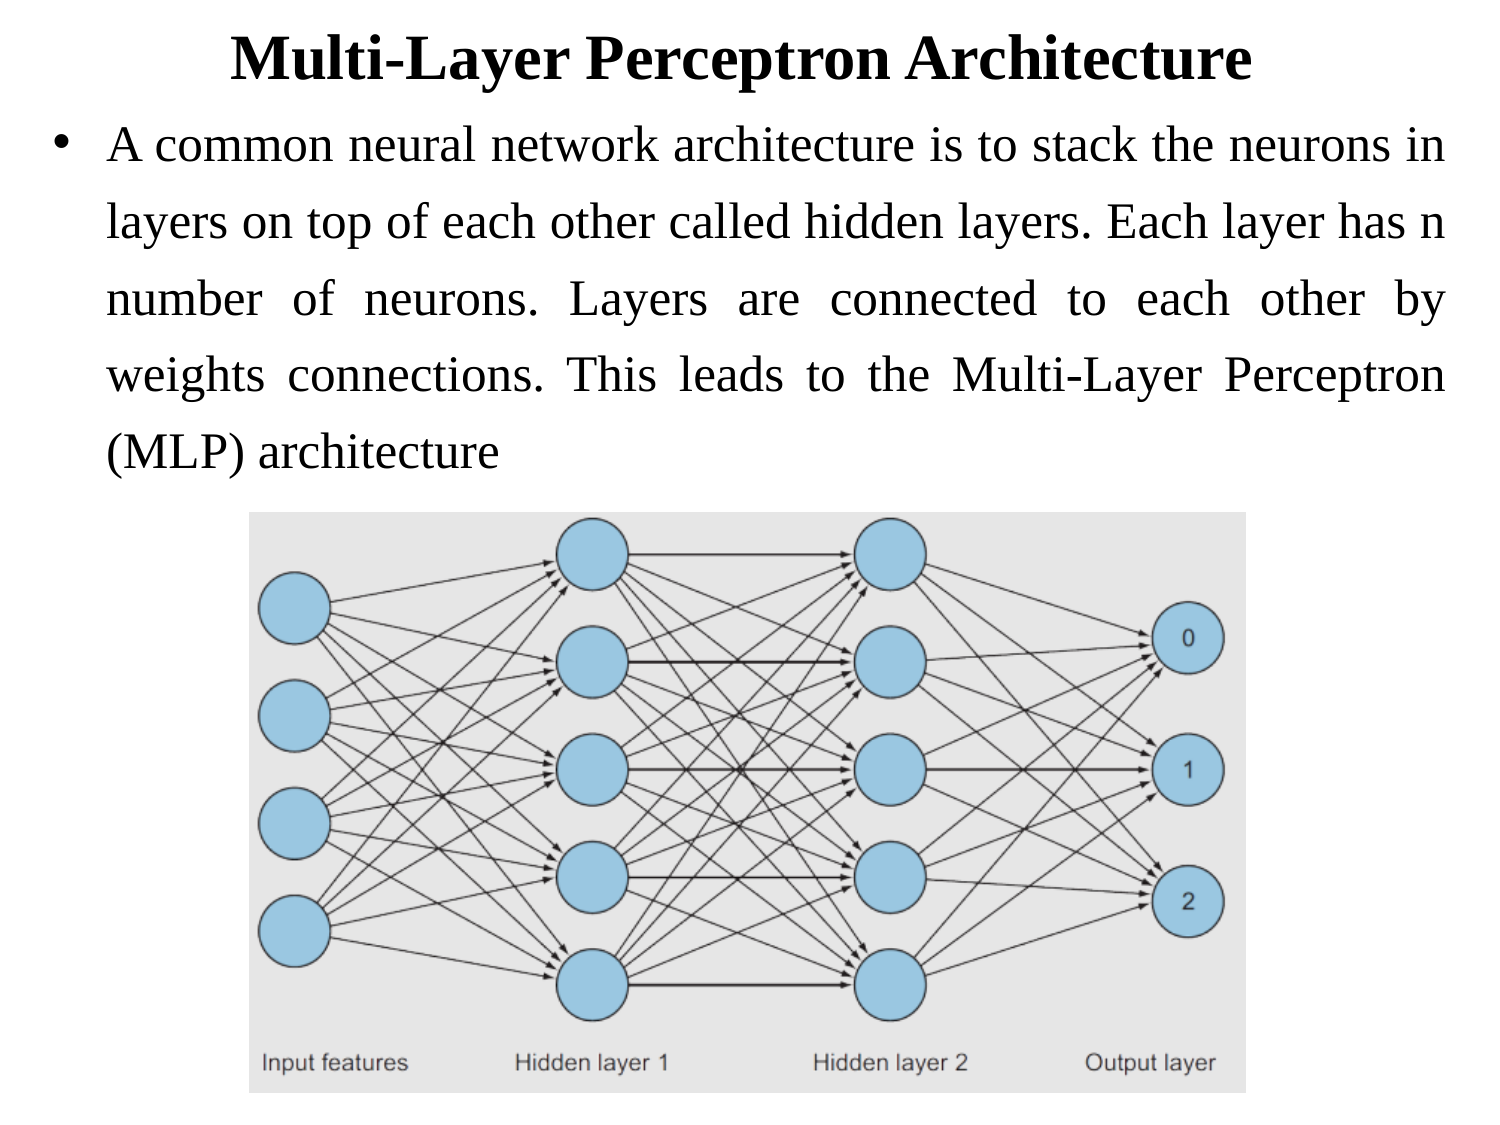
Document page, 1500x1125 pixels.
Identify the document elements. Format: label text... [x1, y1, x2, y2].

title Multi-Layer Perceptron Architecture [75, 7, 1425, 87]
list A common neural network architecture is to stack the neurons in layers on top of each other called hidden layers. Each layer has n number of neurons. Layers are connected to each other by weights connections. This leads to the Multi-Layer Perceptron (MLP) architecture [37, 87, 1463, 488]
picture [249, 512, 1246, 1093]
